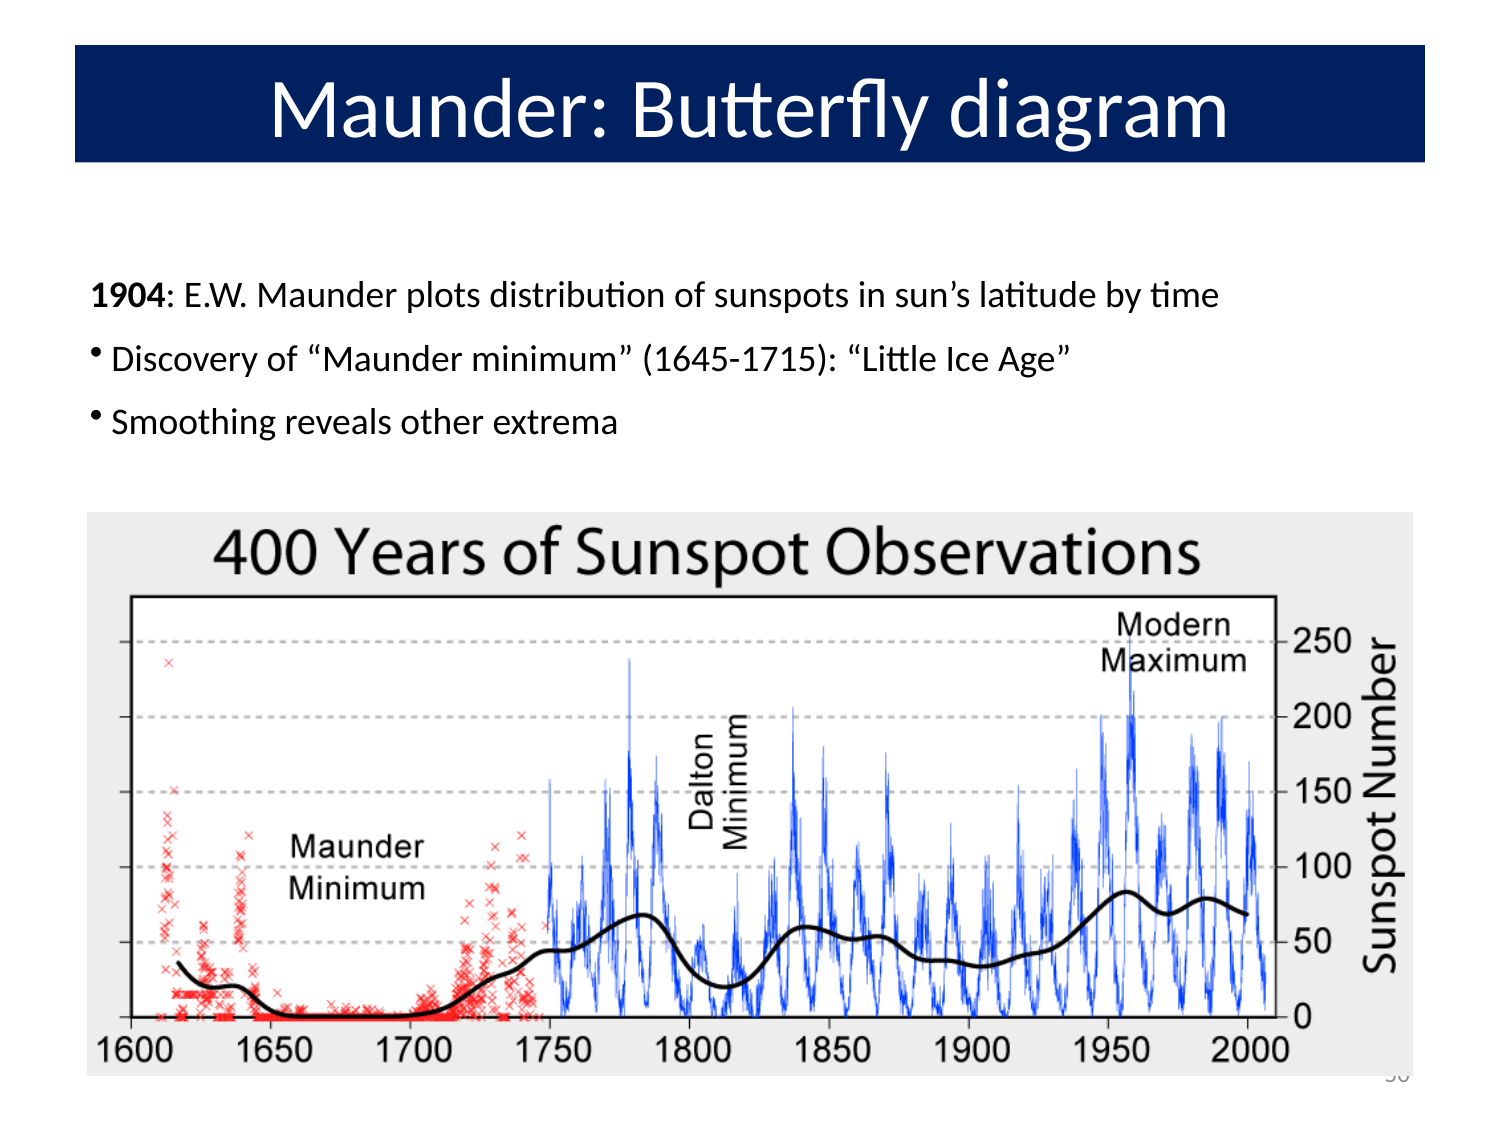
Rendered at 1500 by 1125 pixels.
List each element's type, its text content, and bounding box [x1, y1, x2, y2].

text_box 1904: E.W. Maunder plots distribution of sunspots in sun’s latitude by time Discovery of “Maunder minimum” (1645-1715): “Little Ice Age” Smoothing reveals other extrema [74, 262, 1438, 450]
picture [87, 512, 1413, 1076]
slide_number 50 [1074, 1042, 1425, 1103]
title Maunder: Butterfly diagram [75, 45, 1425, 163]
